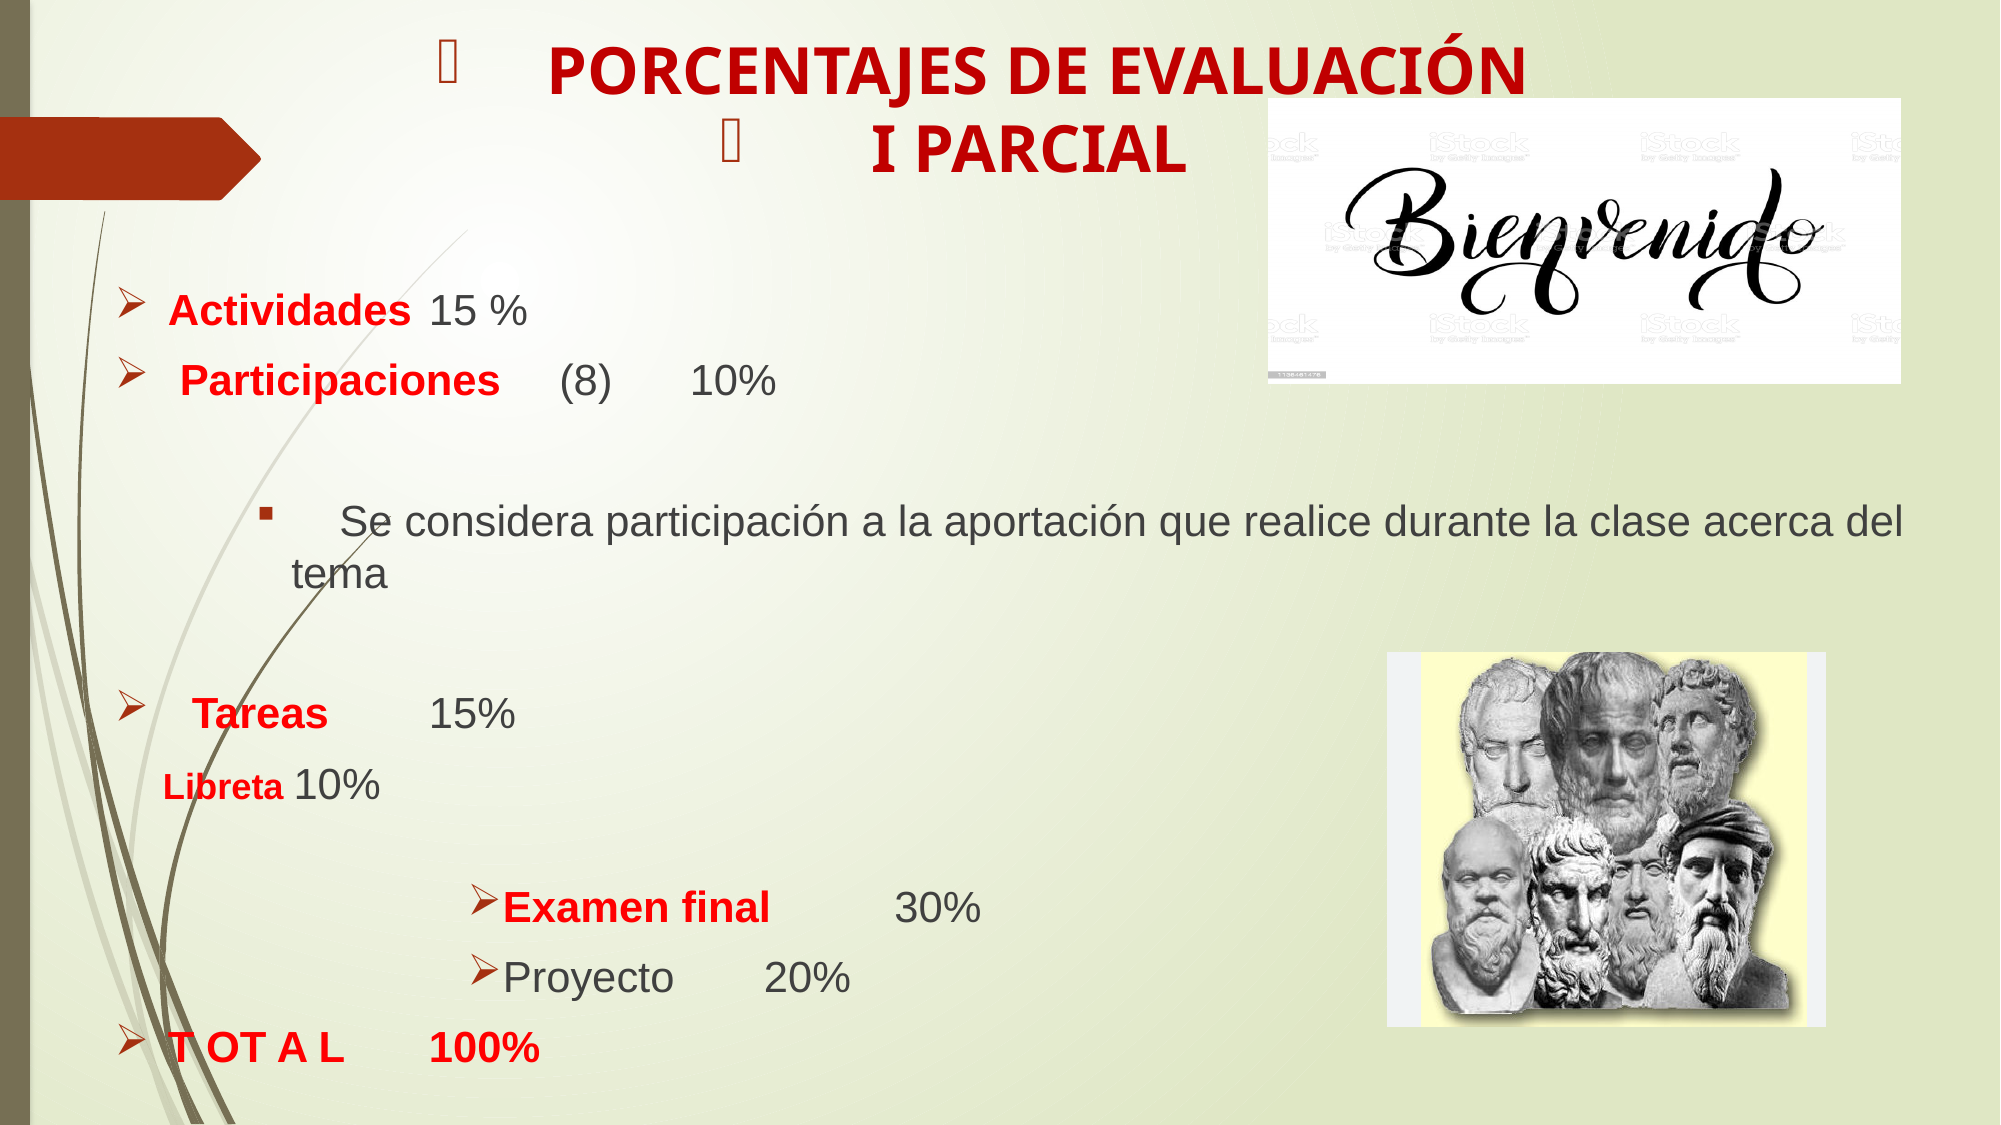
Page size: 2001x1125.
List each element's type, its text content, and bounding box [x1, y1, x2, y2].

list PORCENTAJES DE EVALUACIÓN I PARCIAL Actividades 15 % Participaciones (8) 10% Se considera participación a la aportación que realice durante la clase acerca del tema Tareas 15% Libreta 10% Examen final 30% Proyecto 20% T OT A L 100% [99, 21, 1924, 1090]
picture [1268, 98, 1901, 384]
picture [1387, 652, 1826, 1027]
